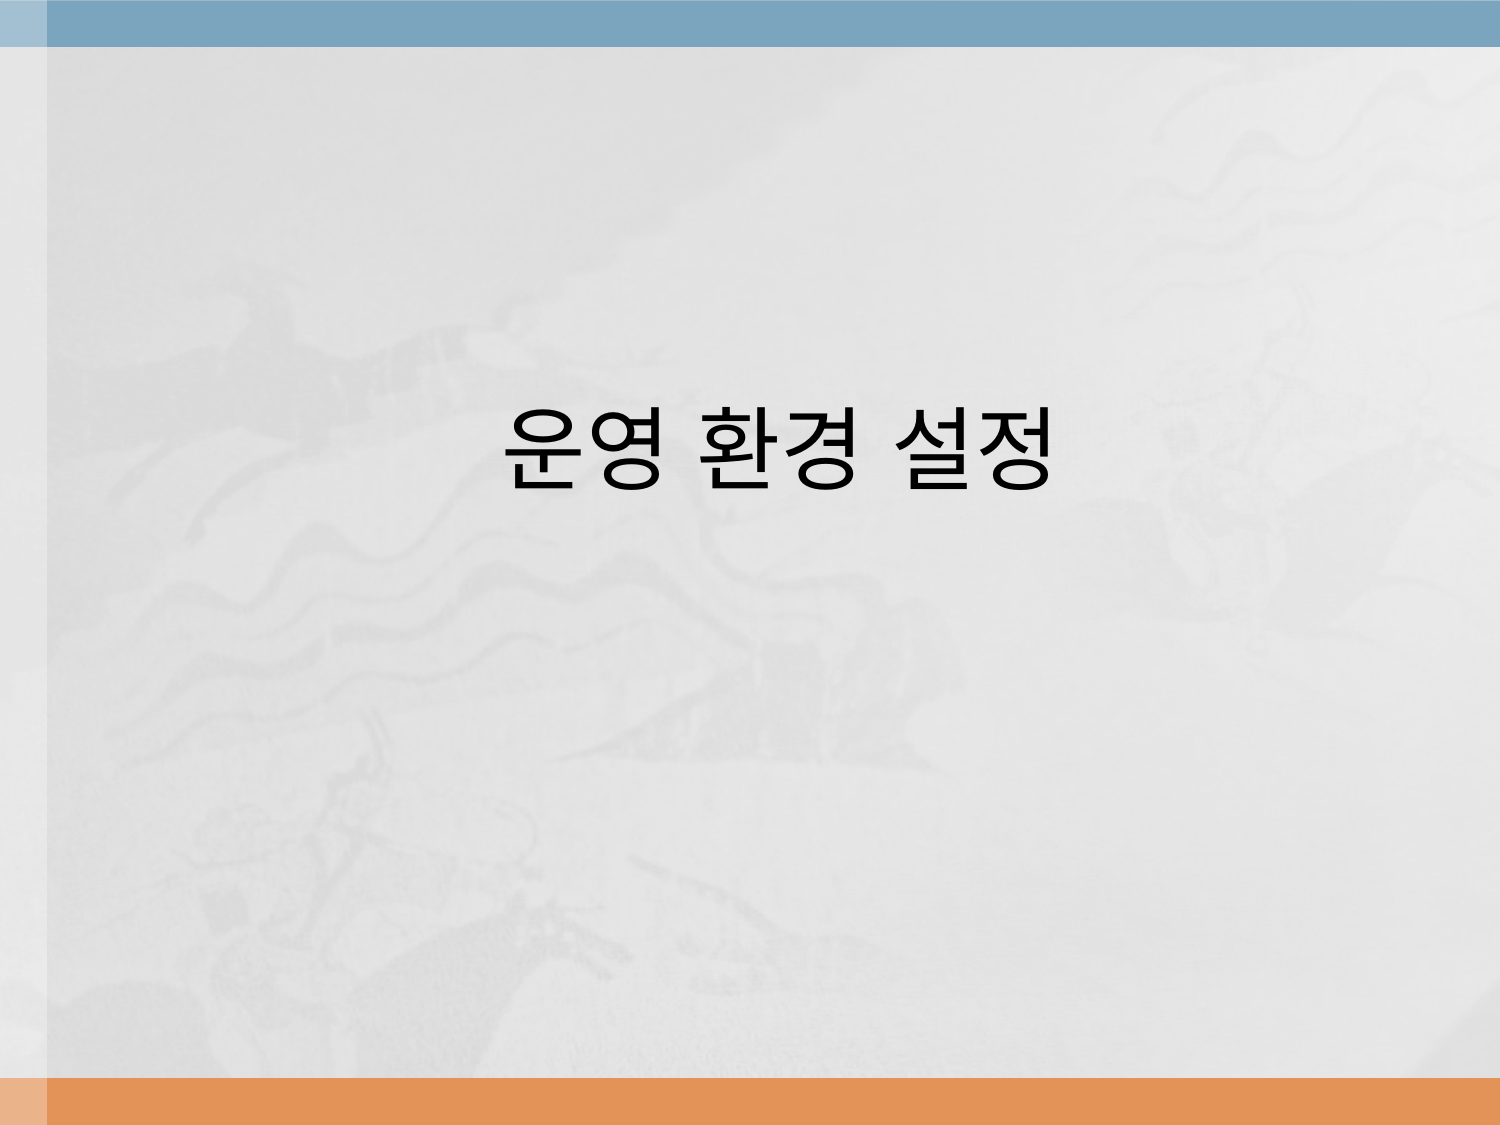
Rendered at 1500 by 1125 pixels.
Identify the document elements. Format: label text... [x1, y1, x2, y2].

text_box 운영 환경 설정 [430, 384, 1132, 509]
